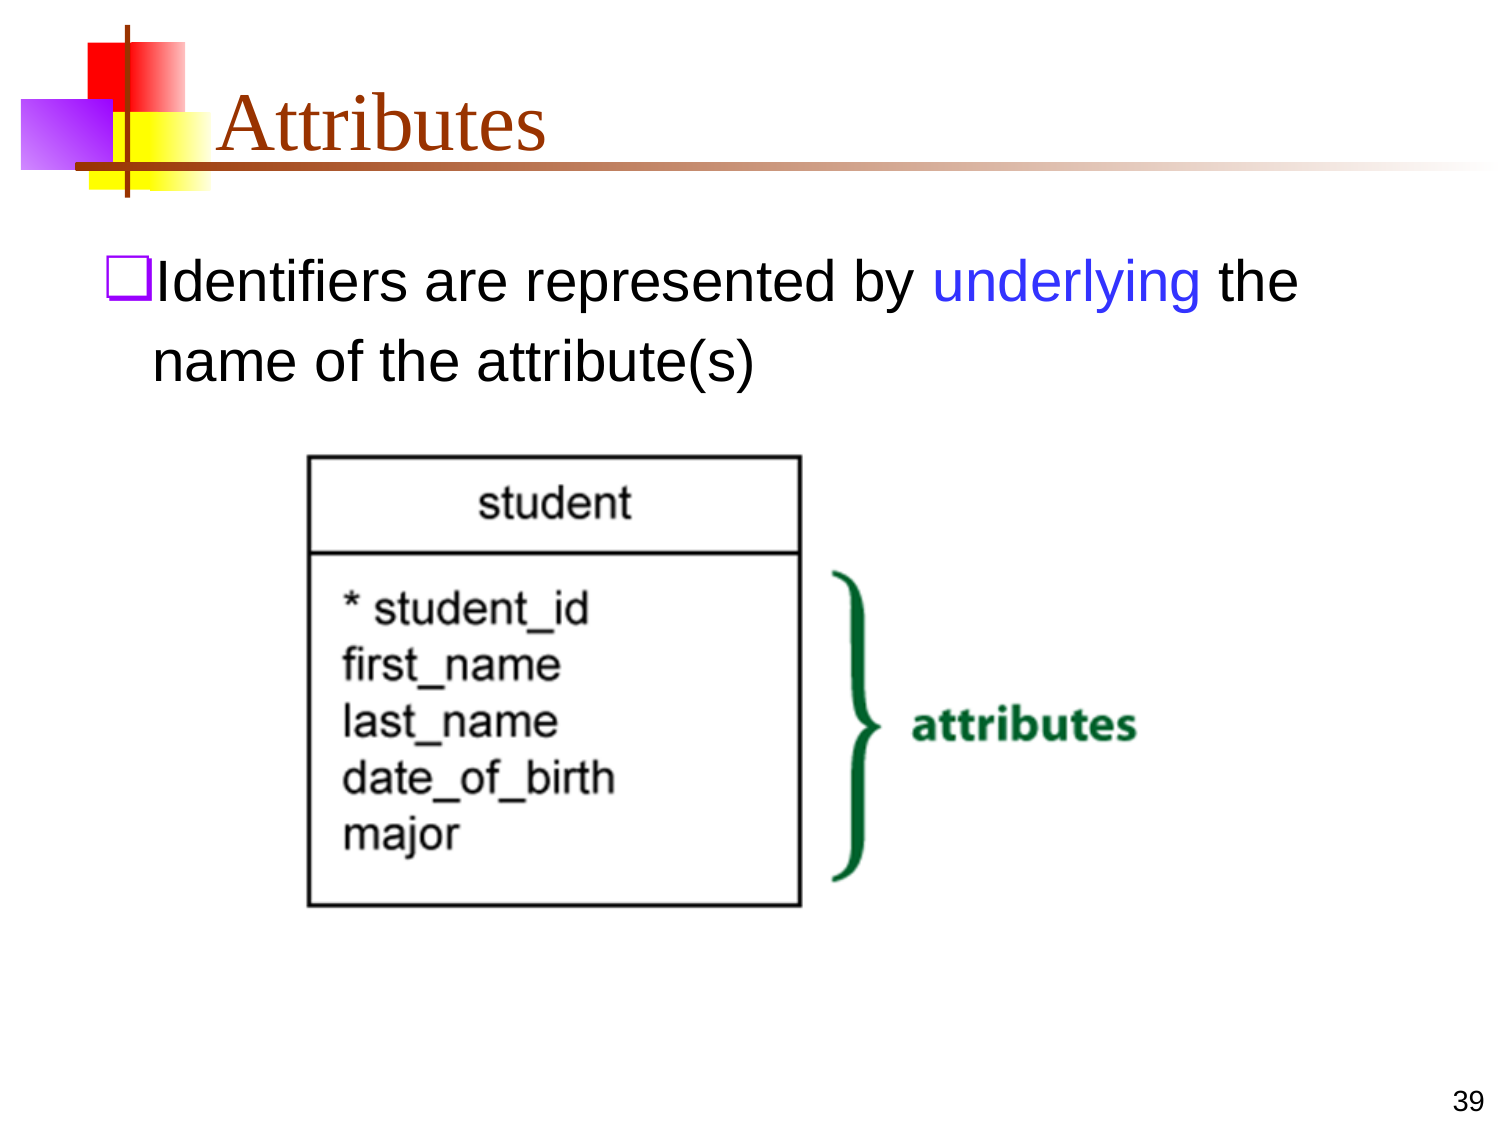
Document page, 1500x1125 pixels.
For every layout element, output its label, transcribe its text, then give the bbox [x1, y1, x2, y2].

slide_number 39 [1187, 1050, 1500, 1125]
list Identifiers are represented by underlying the name of the attribute(s) [62, 224, 1469, 1006]
picture [288, 436, 1163, 928]
title Attributes [200, 37, 1479, 175]
